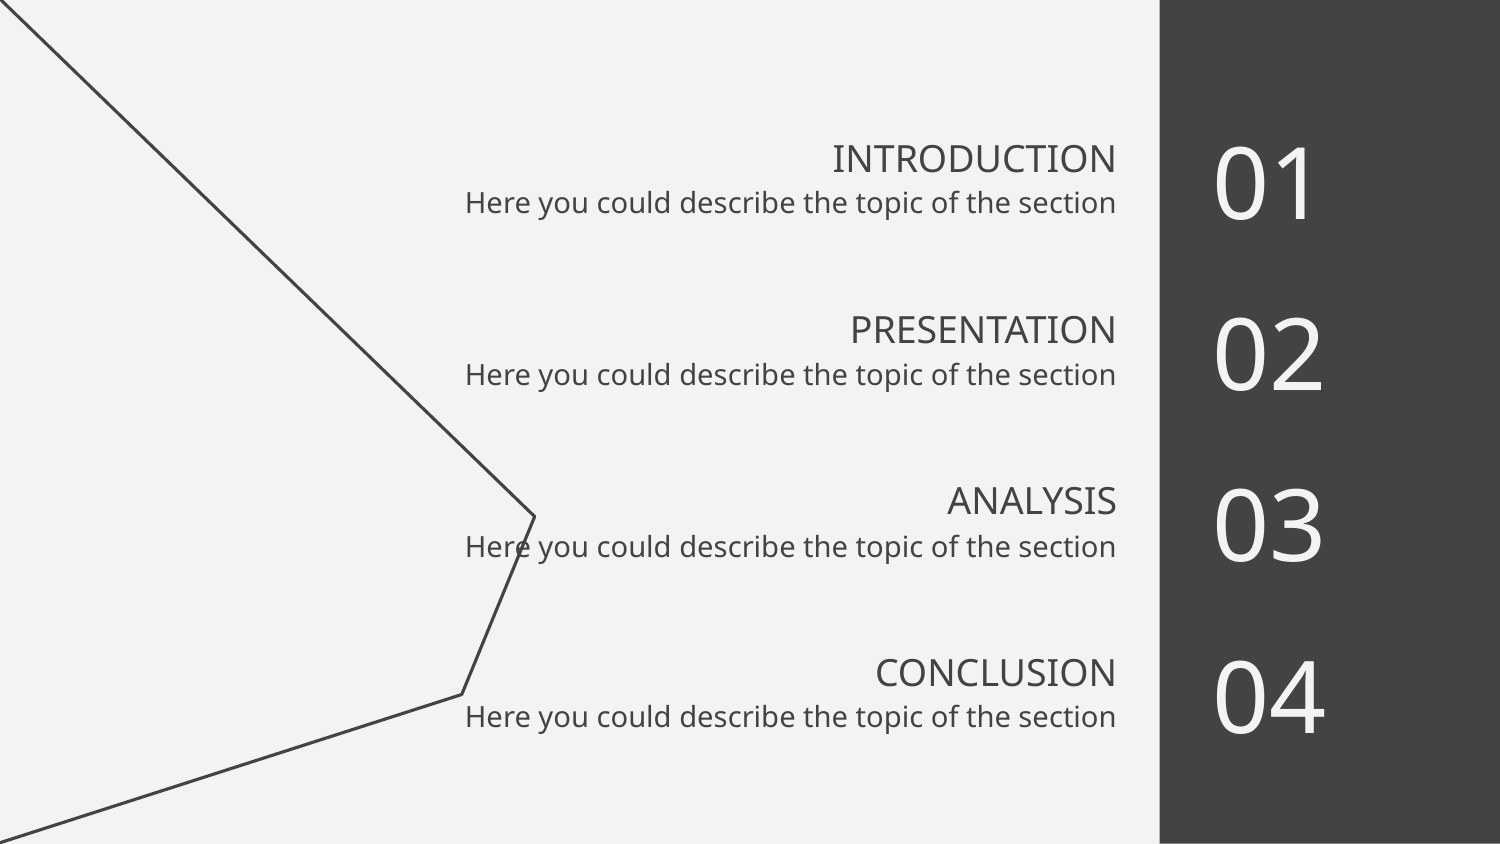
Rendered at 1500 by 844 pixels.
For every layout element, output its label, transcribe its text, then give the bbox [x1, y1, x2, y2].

title INTRODUCTION [372, 110, 1133, 205]
title 02 [1197, 276, 1382, 425]
title CONCLUSION [372, 622, 1133, 720]
subtitle Here you could describe the topic of the section [433, 683, 1133, 755]
subtitle Here you could describe the topic of the section [433, 341, 1133, 413]
title 03 [1197, 447, 1382, 596]
title 01 [1197, 105, 1382, 254]
title ANALYSIS [372, 451, 1133, 547]
title PRESENTATION [372, 280, 1133, 376]
subtitle Here you could describe the topic of the section [433, 169, 1133, 242]
title 04 [1197, 619, 1382, 767]
subtitle Here you could describe the topic of the section [433, 513, 1133, 585]
